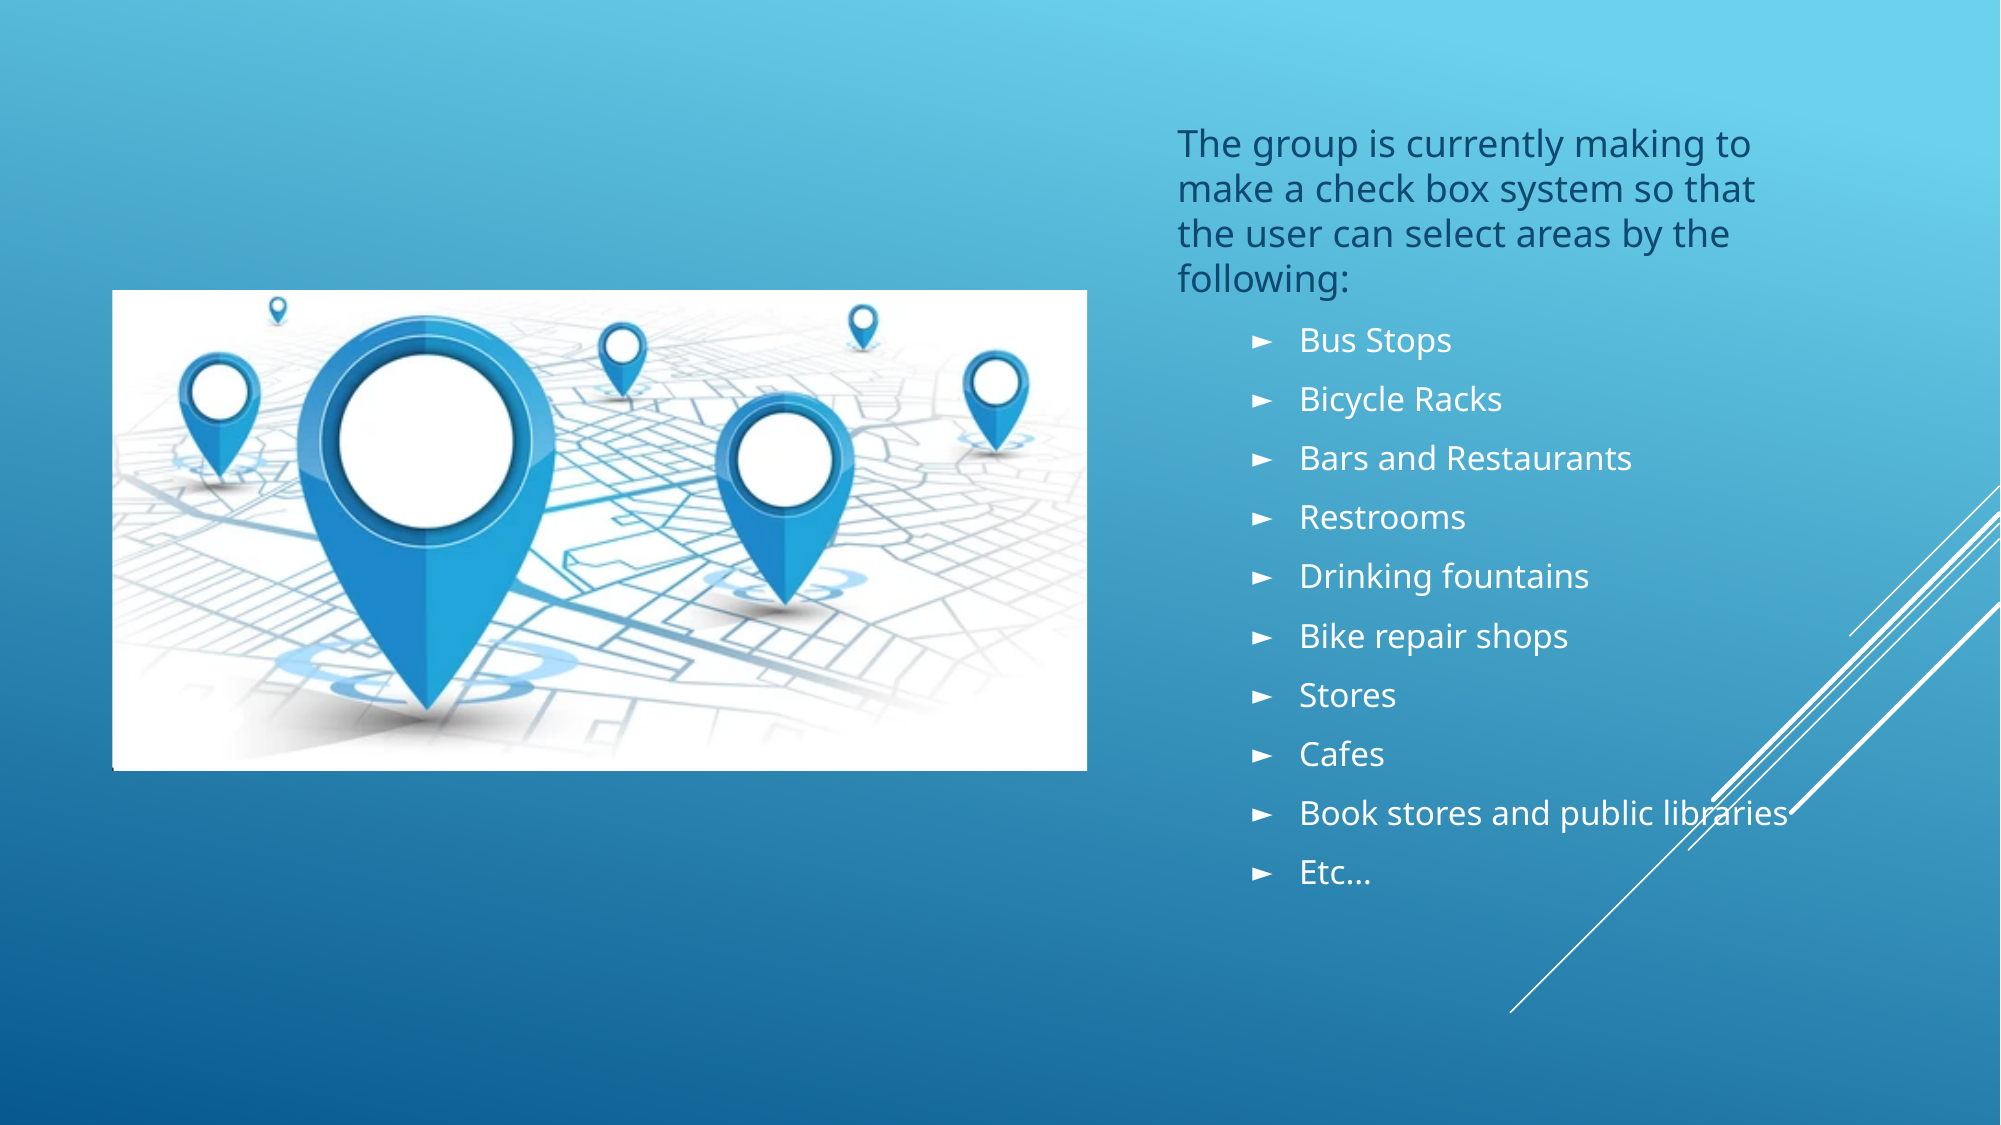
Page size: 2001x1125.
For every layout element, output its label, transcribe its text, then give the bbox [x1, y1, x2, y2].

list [111, 290, 1088, 772]
list The group is currently making to make a check box system so that the user can select areas by the following: Bus Stops Bicycle Racks Bars and Restaurants Restrooms Drinking fountains Bike repair shops Stores Cafes Book stores and public libraries Etc… [1162, 112, 1833, 984]
